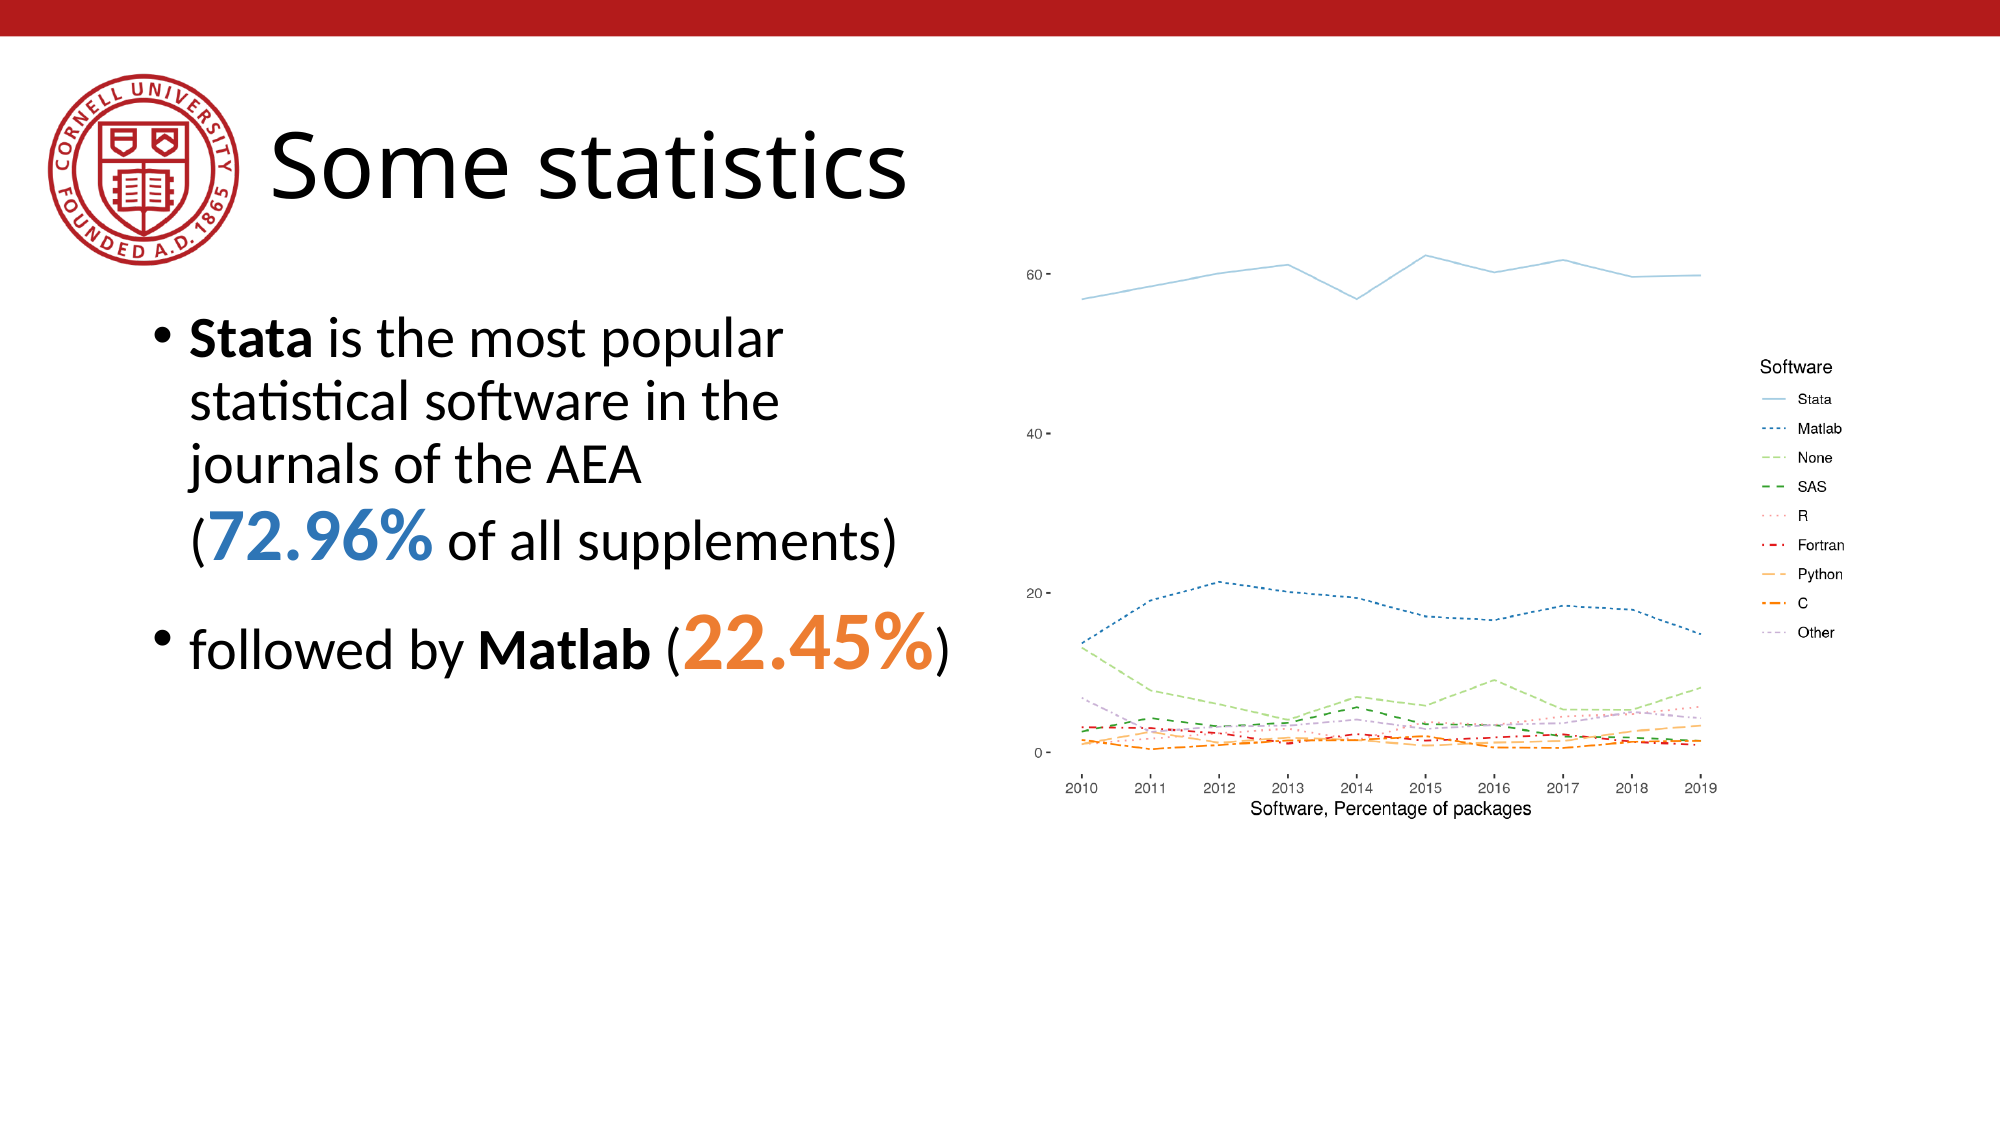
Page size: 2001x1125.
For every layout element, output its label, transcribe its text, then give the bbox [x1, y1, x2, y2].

list Stata is the most popular statistical software in the journals of the AEA (72.96% of all supplements) followed by Matlab (22.45%) [137, 299, 988, 1014]
picture [39, 65, 254, 274]
title Some statistics [254, 59, 1863, 278]
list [1012, 221, 1863, 828]
